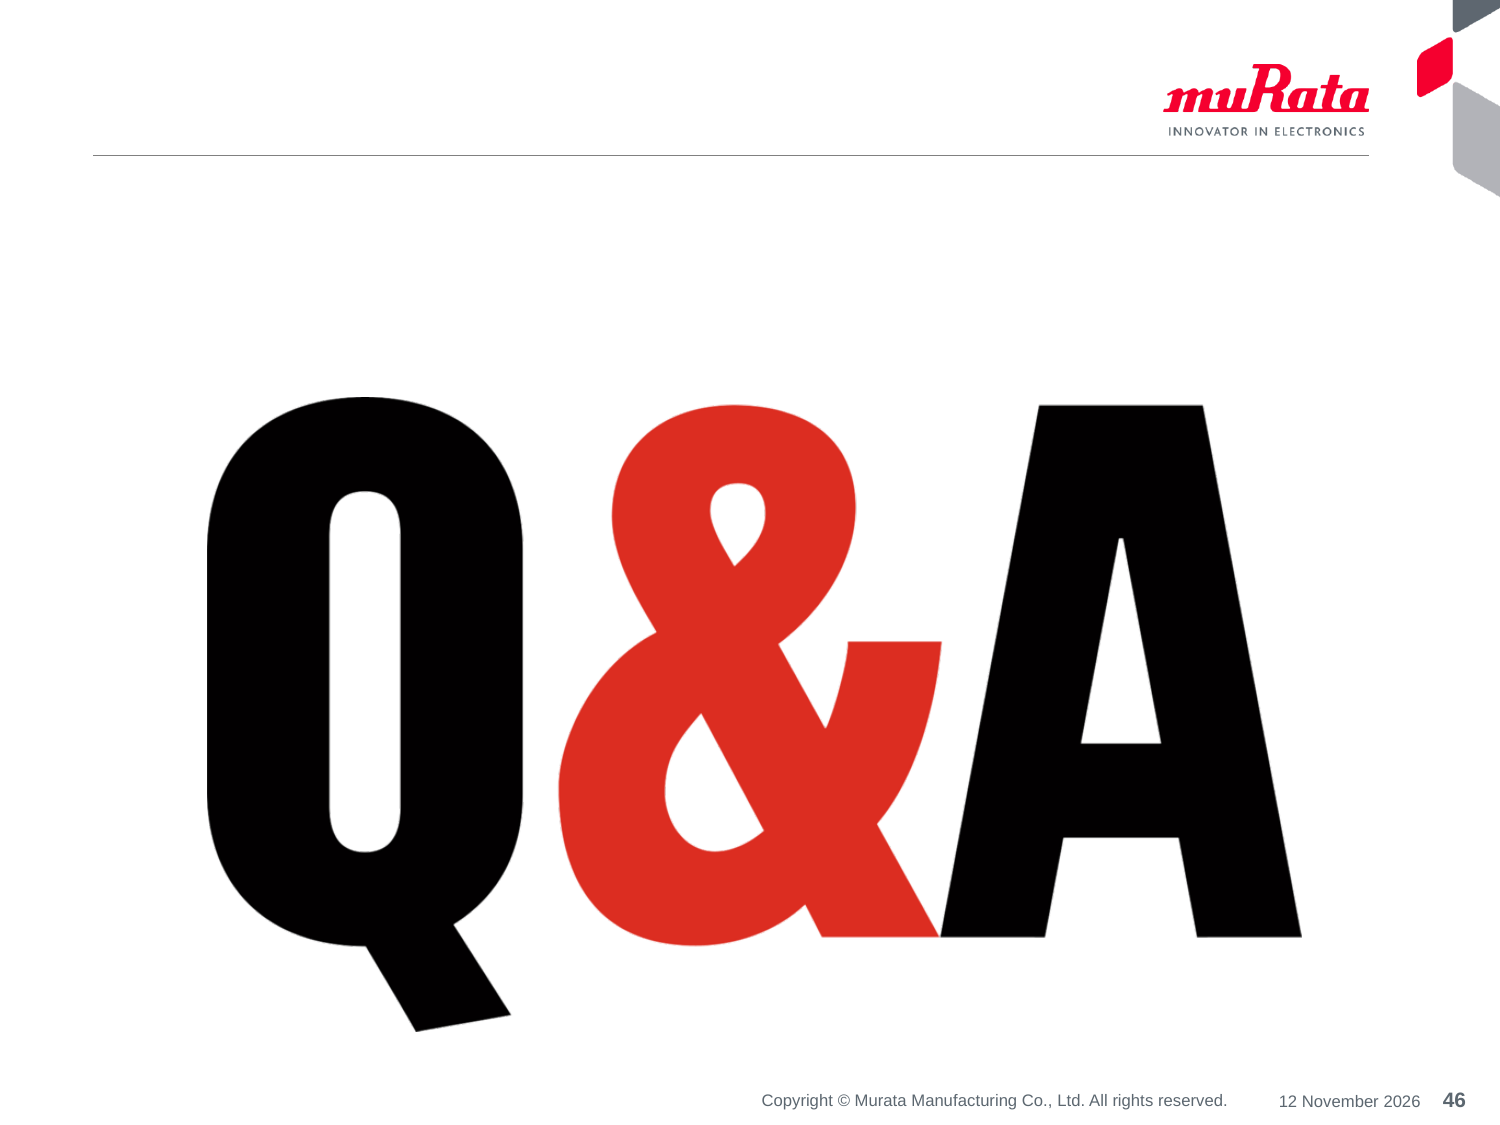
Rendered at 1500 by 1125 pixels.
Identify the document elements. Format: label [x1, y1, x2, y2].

picture [206, 396, 1302, 1032]
picture [1163, 64, 1369, 136]
picture [1417, 0, 1500, 208]
